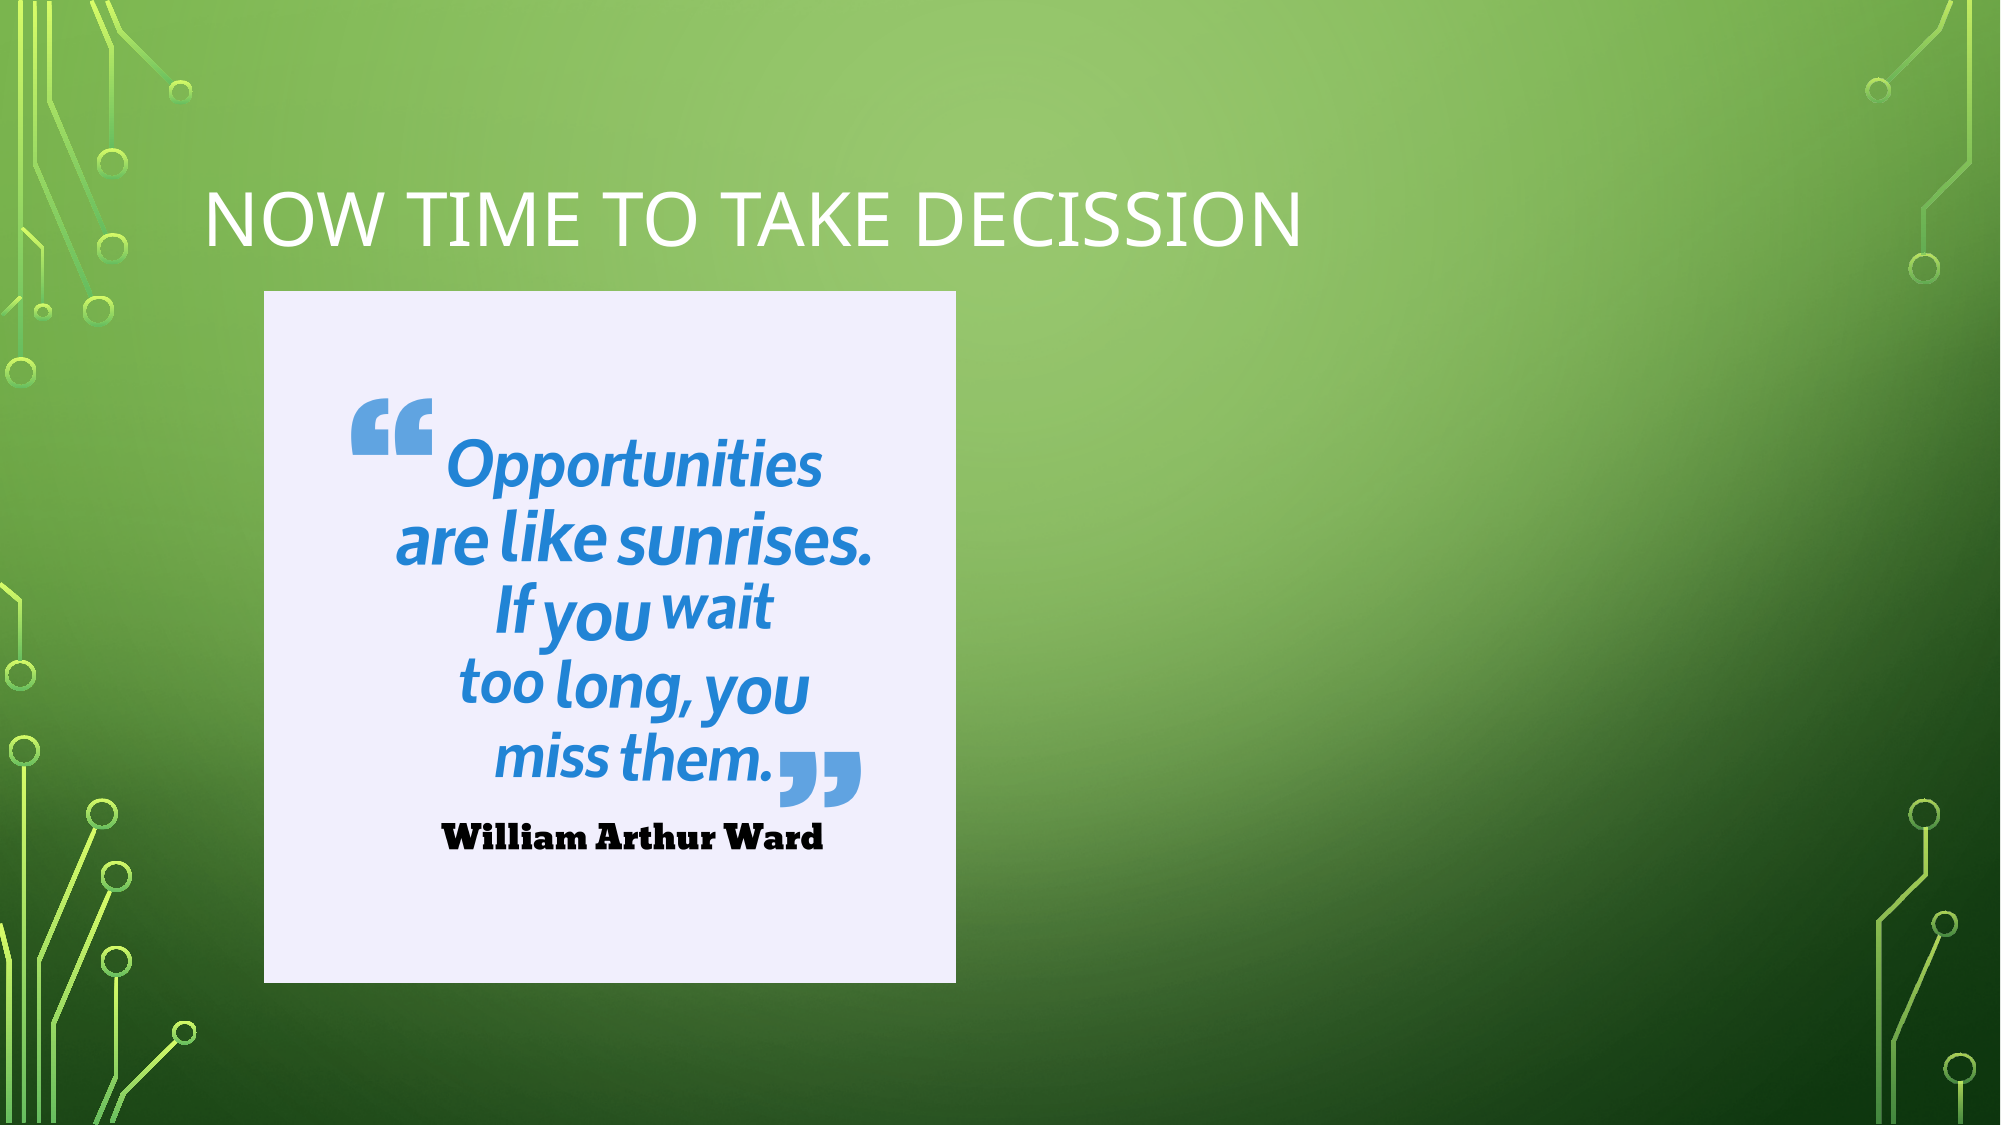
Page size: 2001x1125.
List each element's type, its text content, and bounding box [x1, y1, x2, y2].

title NOW TIME TO TAKE DECISSION [187, 101, 1813, 344]
picture [263, 290, 956, 983]
